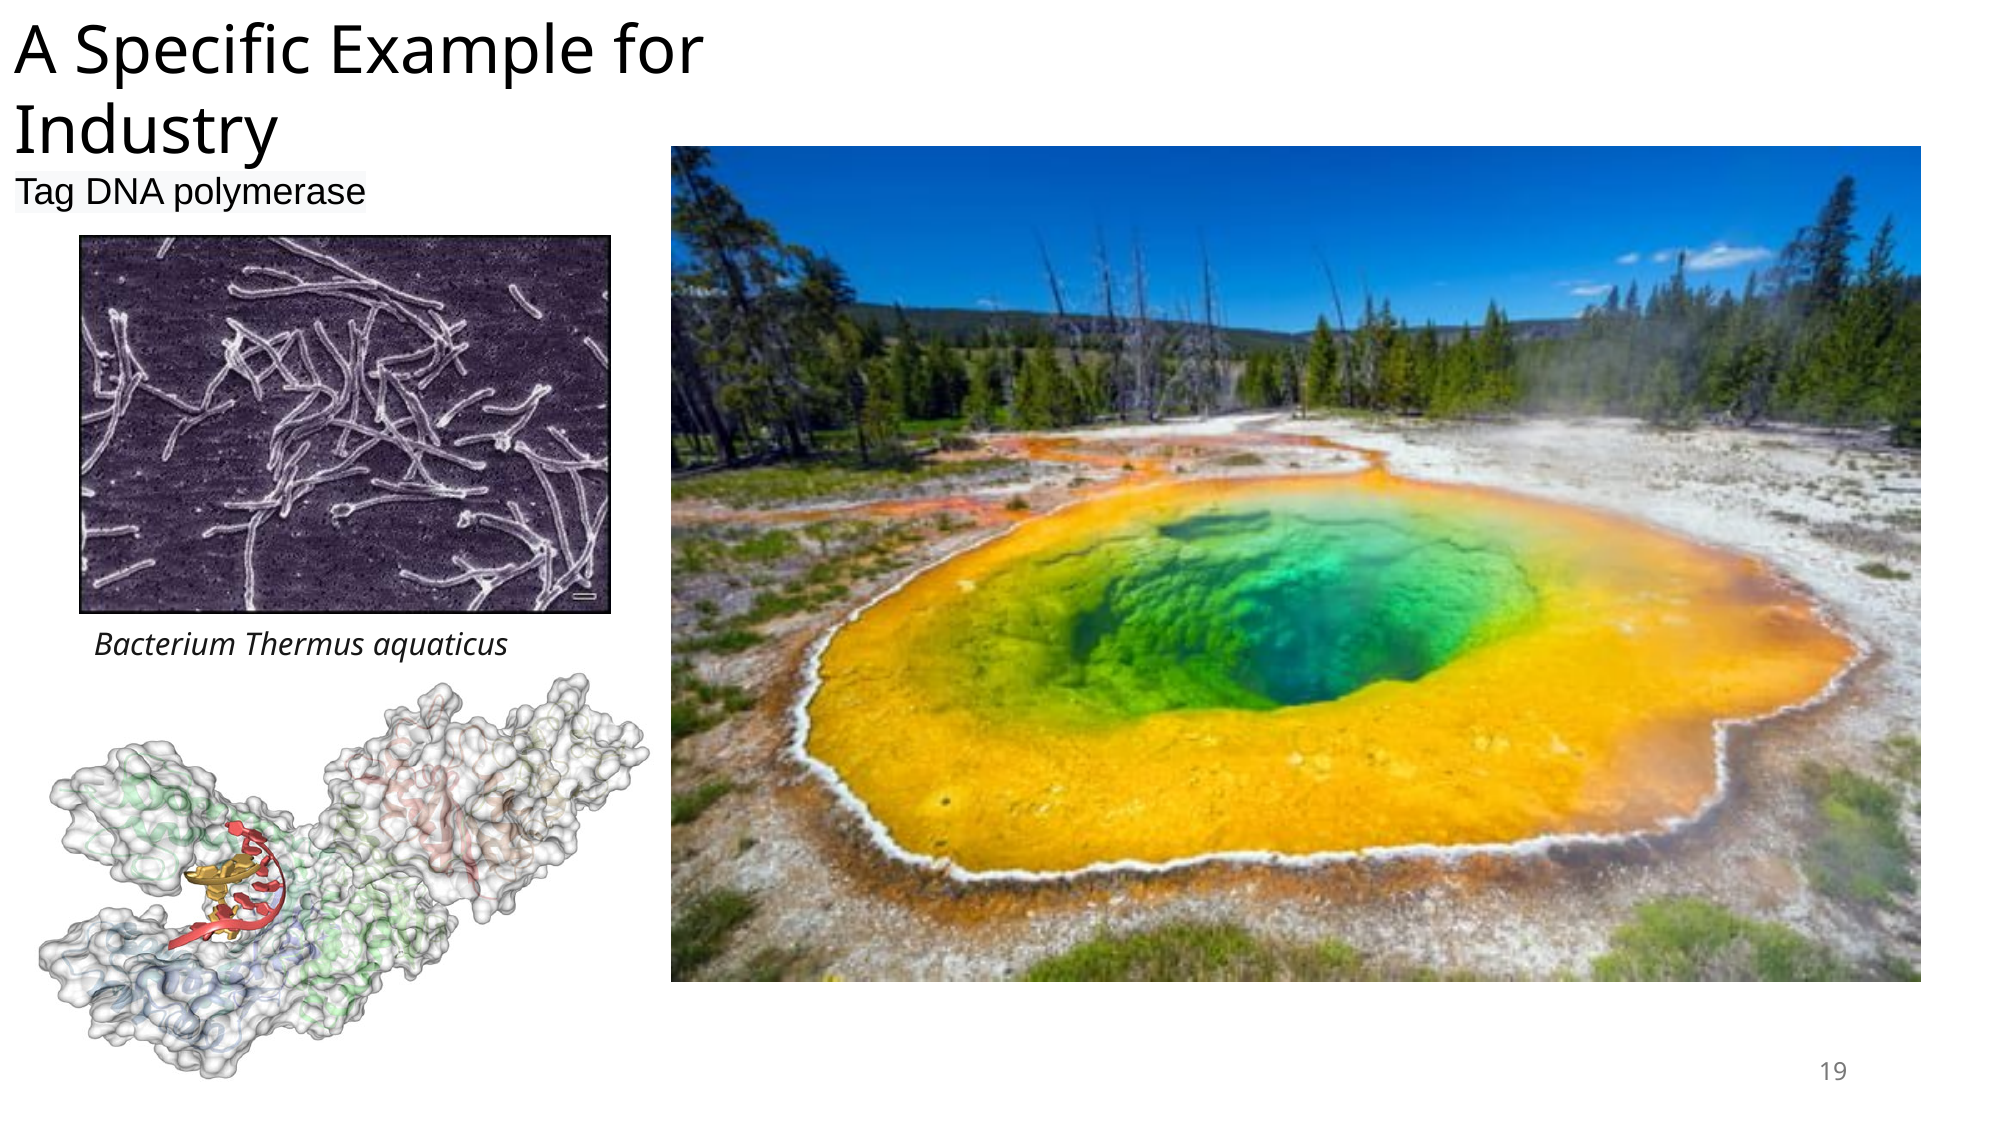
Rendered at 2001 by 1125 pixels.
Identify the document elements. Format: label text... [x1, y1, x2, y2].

picture [78, 234, 611, 614]
slide_number 19 [1412, 1042, 1863, 1103]
picture [19, 146, 1922, 1090]
text_box A Specific Example for Industry Tag DNA polymerase [0, 0, 902, 220]
text_box Bacterium Thermus aquaticus [78, 617, 611, 660]
